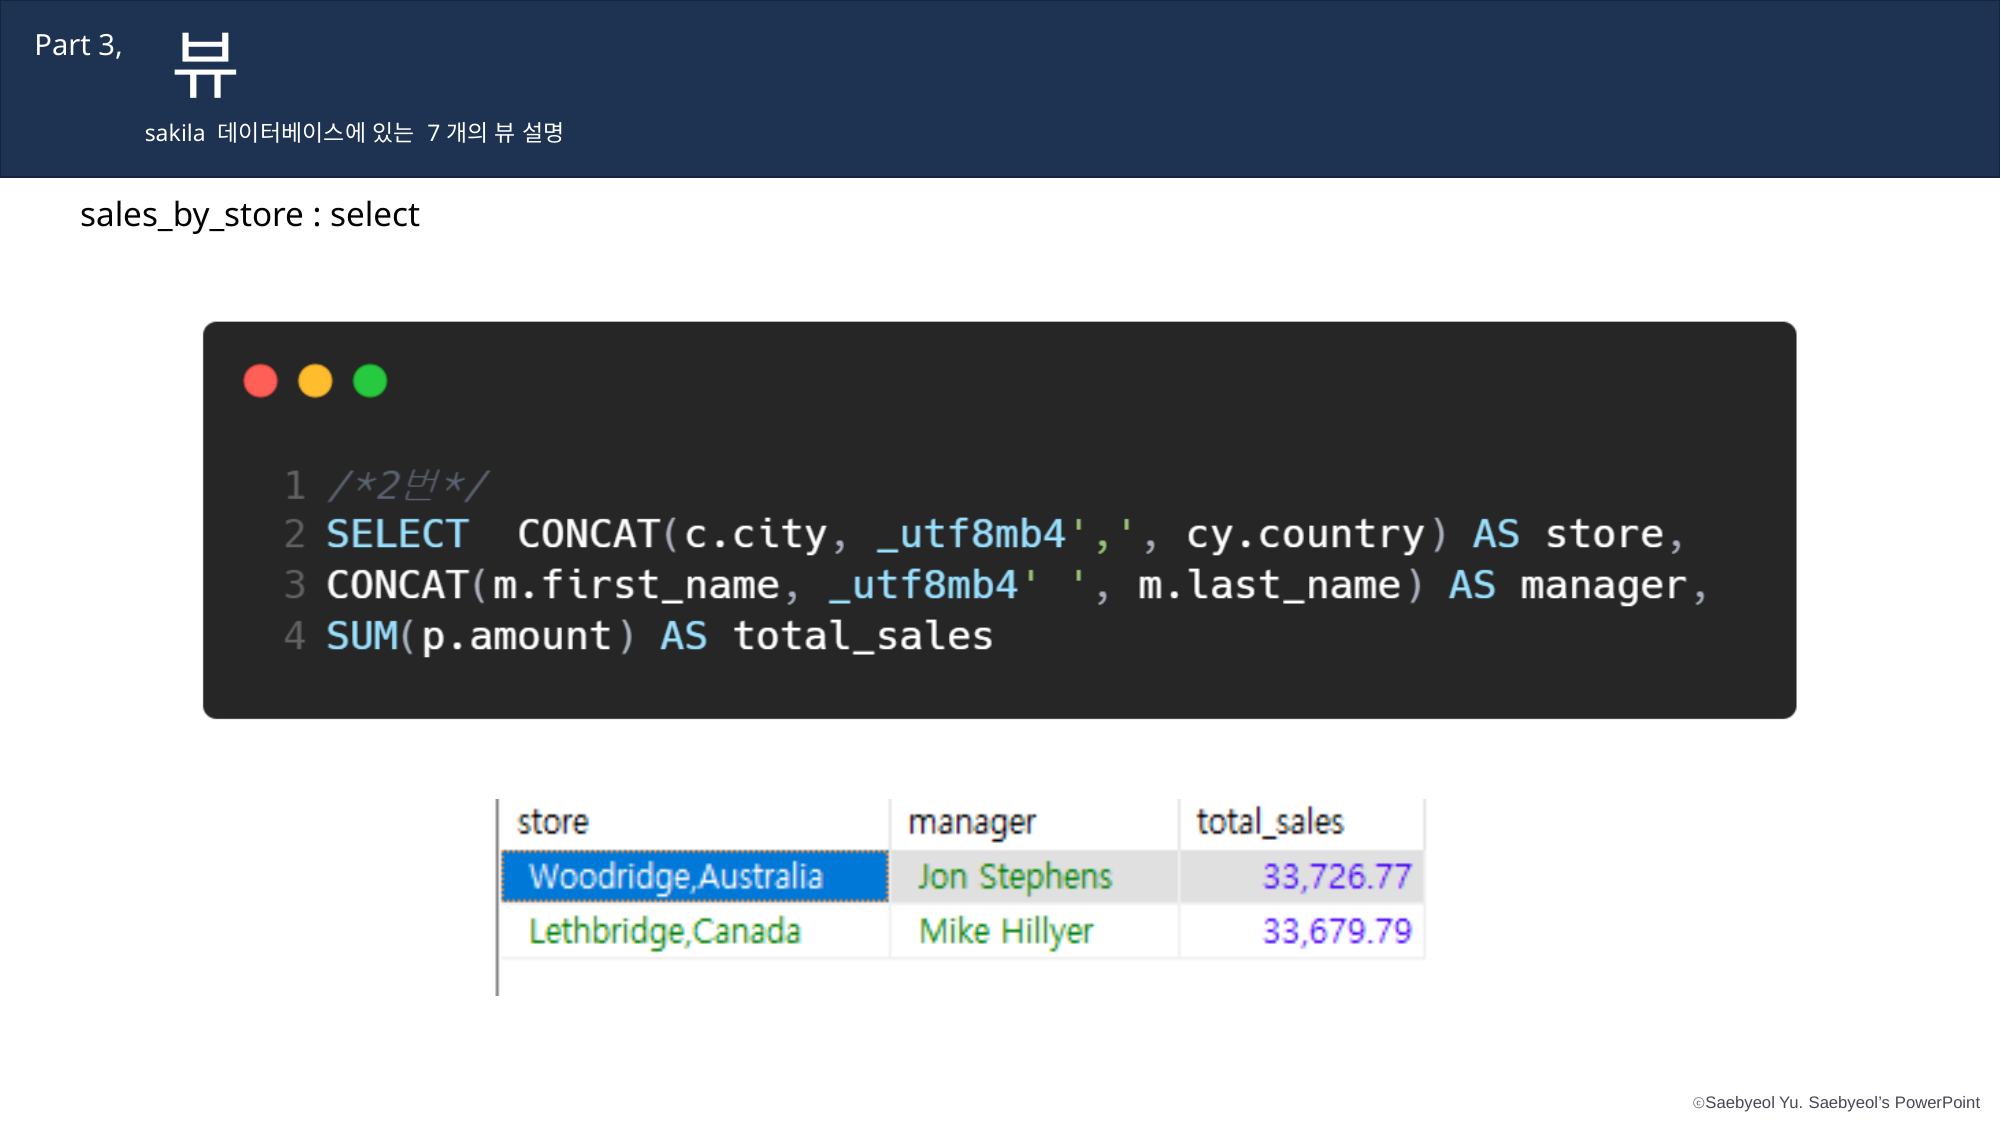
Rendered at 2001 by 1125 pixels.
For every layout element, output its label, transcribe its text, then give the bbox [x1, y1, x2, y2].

picture [154, 287, 1846, 754]
text_box [0, 0, 2000, 178]
text_box sales_by_store : select [65, 185, 481, 241]
text_box sakila 데이터베이스에 있는 7개의 뷰 설명 [130, 110, 581, 154]
picture [494, 799, 1476, 996]
text_box 뷰 [156, 9, 256, 115]
text_box Part 3, [19, 19, 146, 69]
